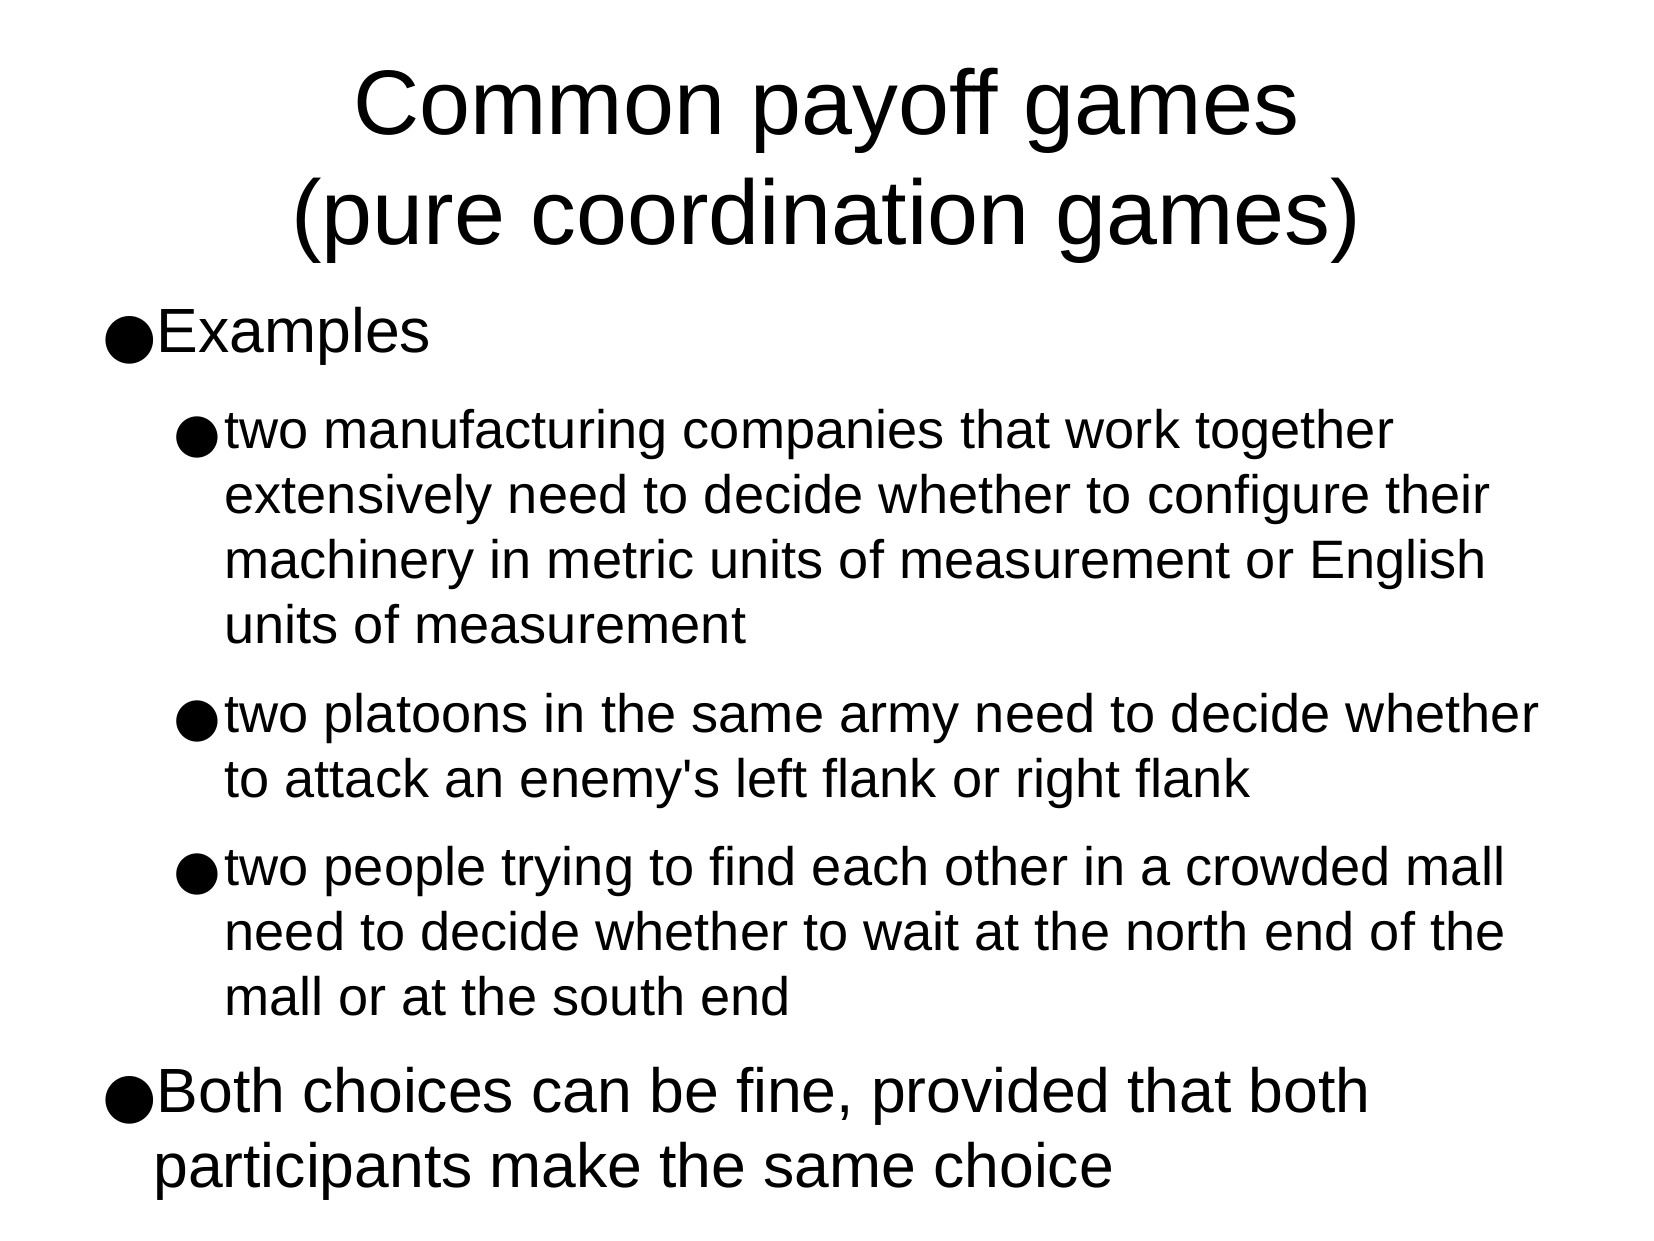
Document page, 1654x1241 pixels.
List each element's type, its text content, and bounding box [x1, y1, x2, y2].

text_box Examples two manufacturing companies that work together extensively need to decide whether to configure their machinery in metric units of measurement or English units of measurement two platoons in the same army need to decide whether to attack an enemy's left flank or right flank two people trying to find each other in a crowded mall need to decide whether to wait at the north end of the mall or at the south end Both choices can be fine, provided that both participants make the same choice [82, 290, 1571, 1201]
text_box Common payoff games (pure coordination games) [82, 49, 1571, 257]
